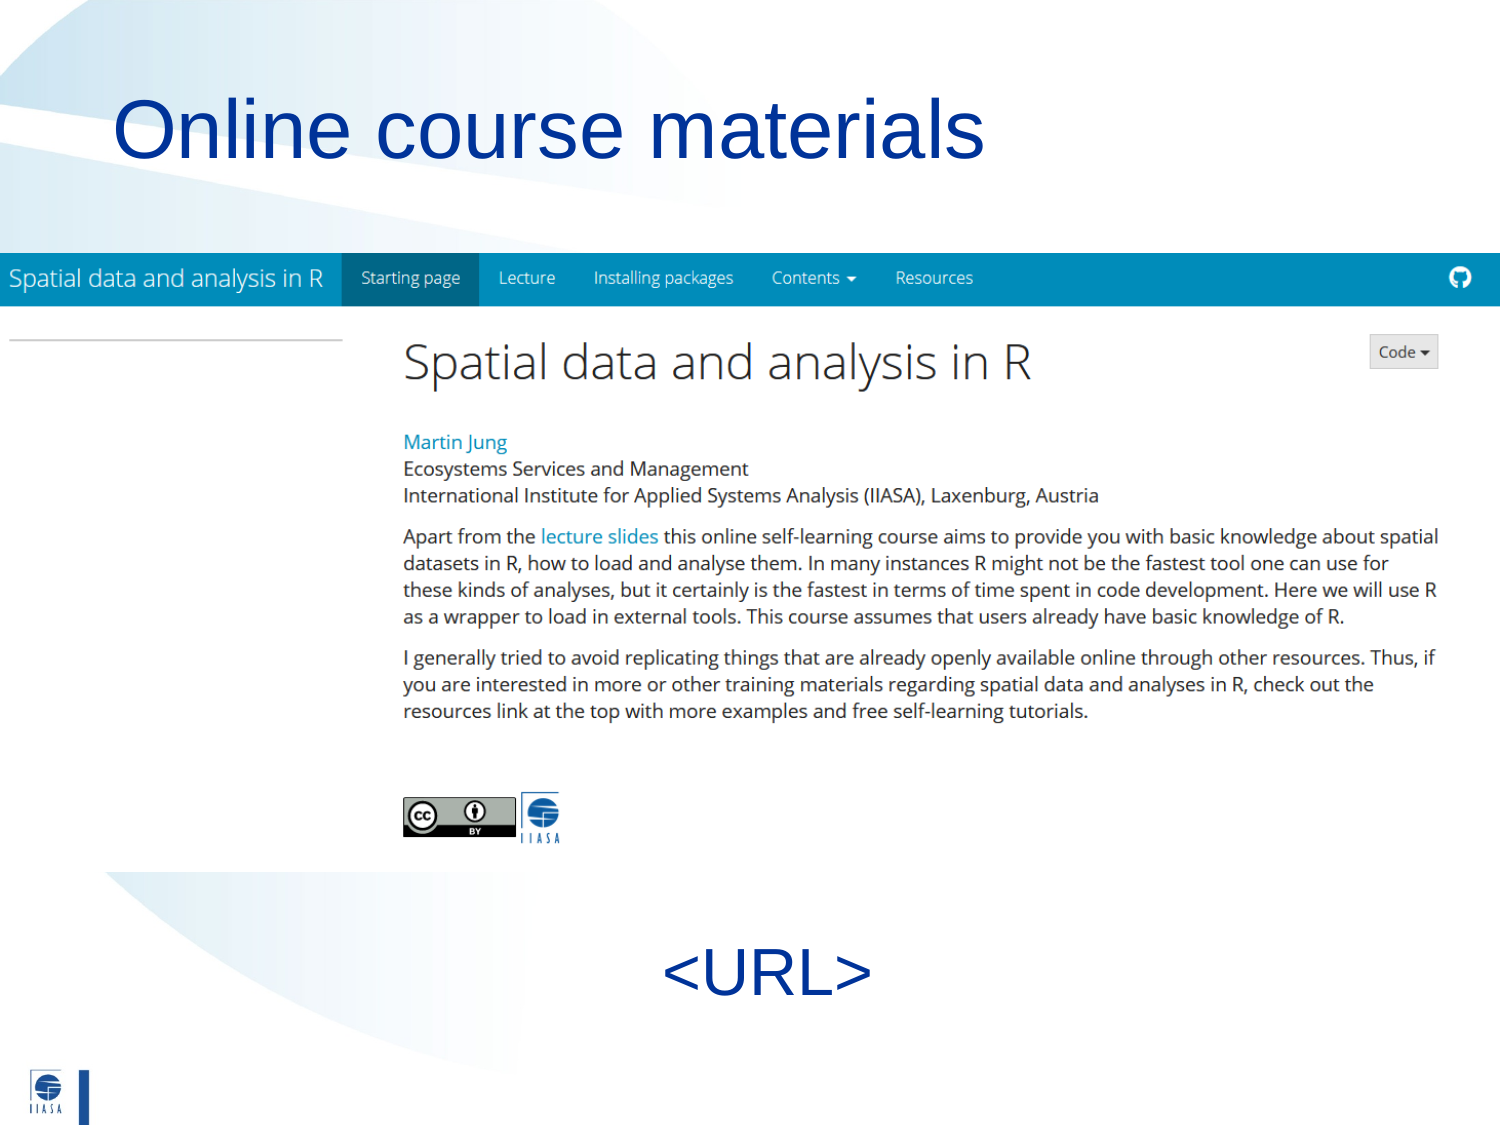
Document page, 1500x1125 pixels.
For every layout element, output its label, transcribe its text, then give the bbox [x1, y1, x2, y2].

picture [93, 269, 101, 286]
picture [206, 274, 210, 286]
picture [368, 274, 373, 282]
picture [636, 272, 640, 282]
picture [0, 307, 1500, 1125]
picture [131, 274, 135, 286]
title Online course materials [111, 74, 1425, 251]
picture [44, 276, 48, 286]
list <URL> [111, 928, 1425, 1006]
picture [1449, 267, 1472, 287]
picture [175, 269, 183, 286]
picture [0, 0, 1500, 252]
picture [815, 275, 820, 283]
picture [158, 274, 162, 286]
picture [399, 275, 404, 283]
